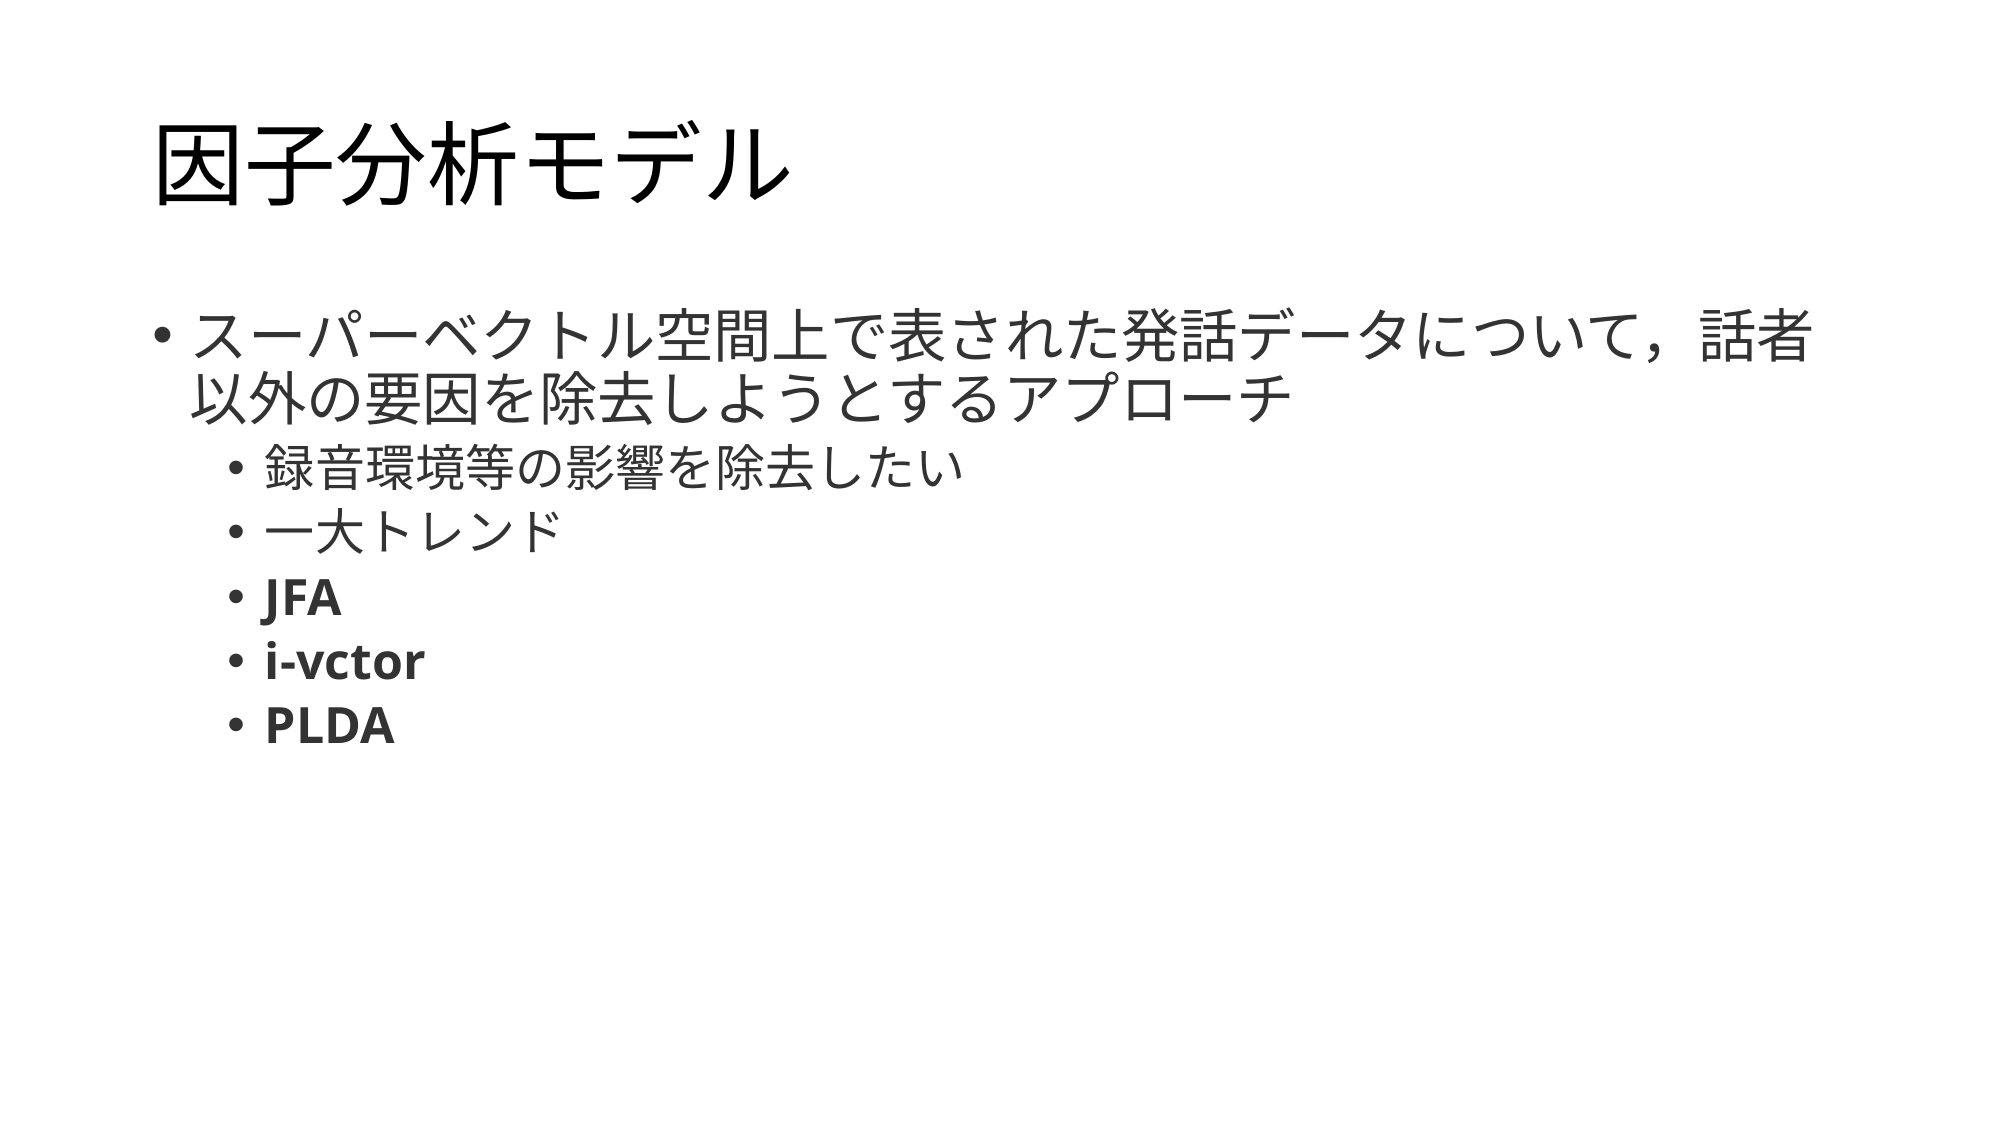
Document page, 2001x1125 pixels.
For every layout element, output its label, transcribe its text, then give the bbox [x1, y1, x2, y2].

list スーパーベクトル空間上で表された発話データについて，話者以外の要因を除去しようとするアプローチ 録音環境等の影響を除去したい 一大トレンド JFA i-vctor PLDA [137, 299, 1863, 1014]
title 因子分析モデル [137, 59, 1863, 278]
